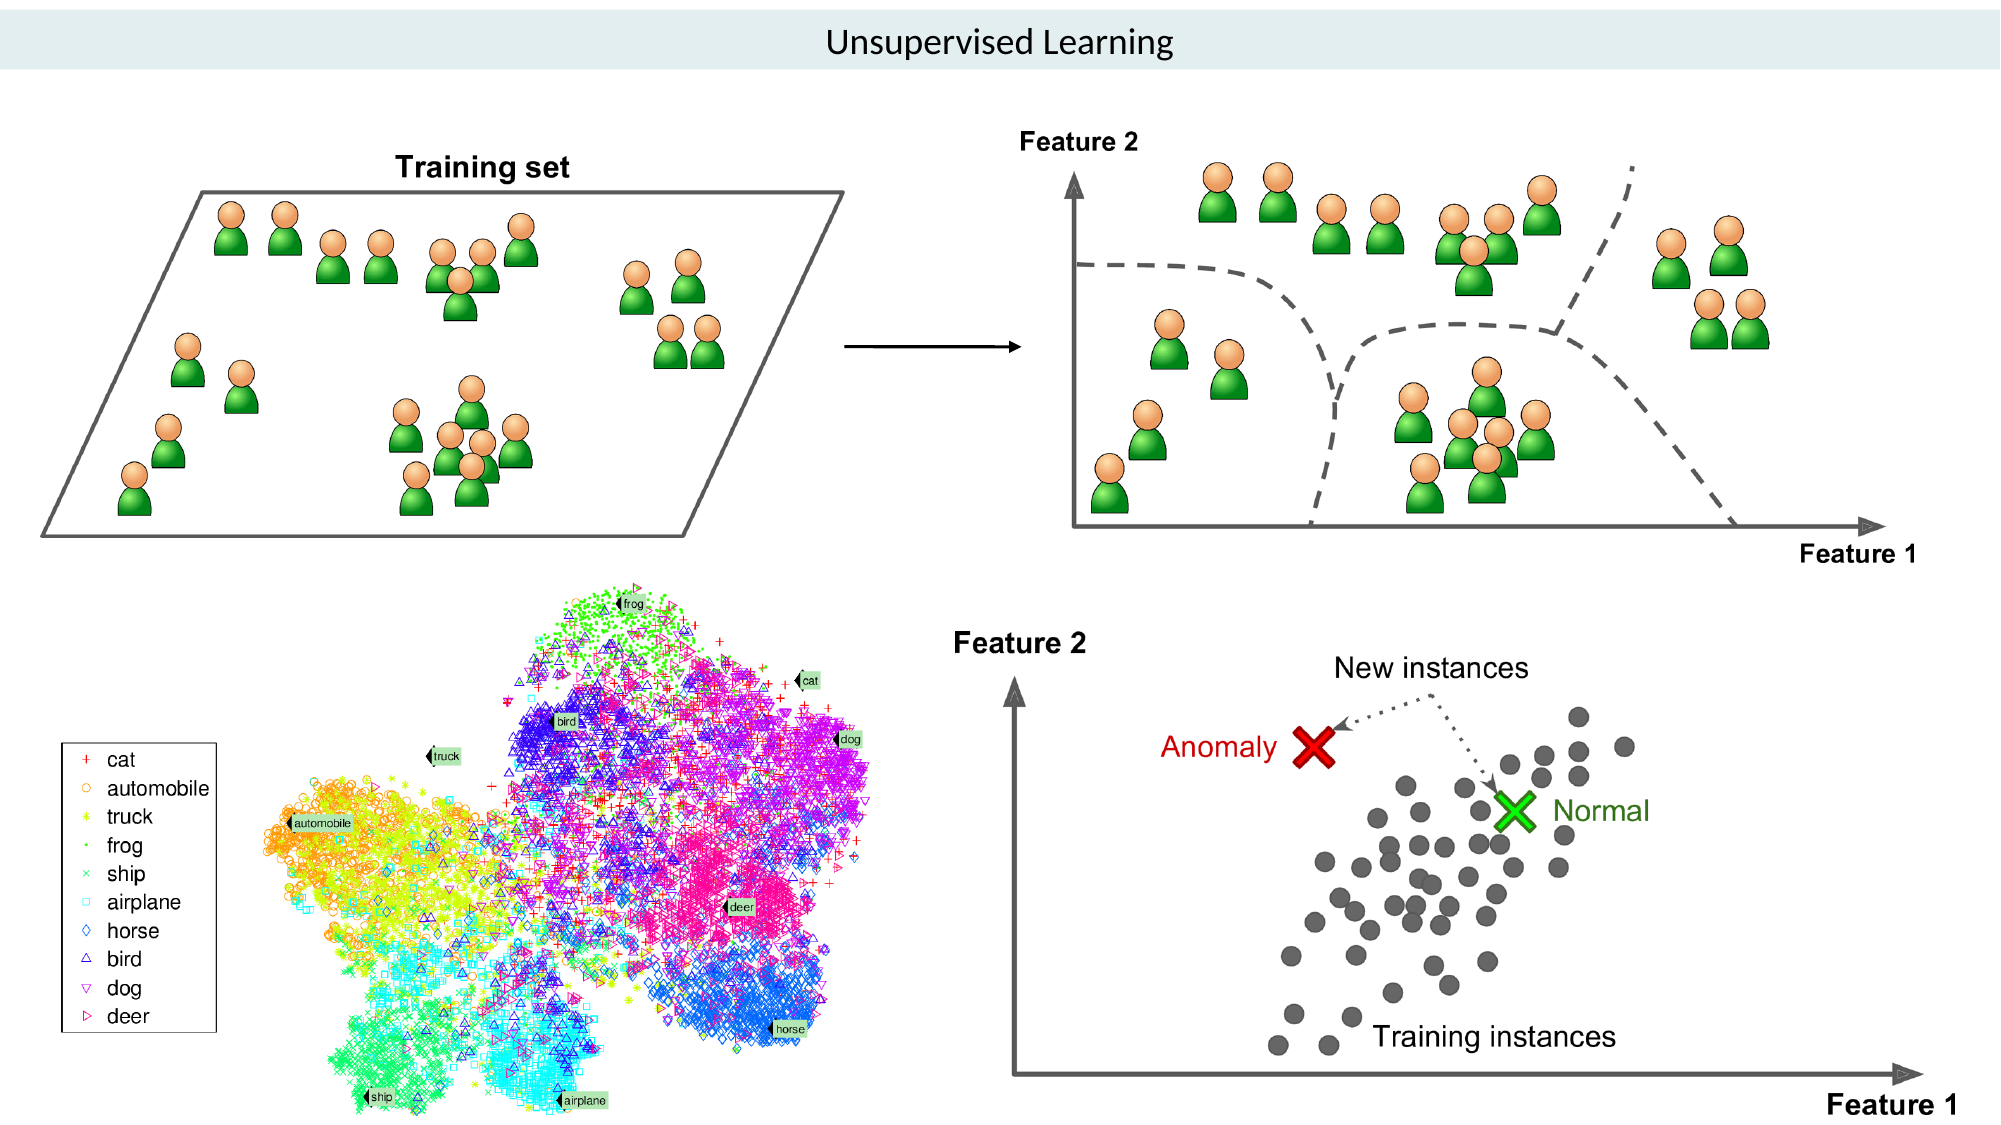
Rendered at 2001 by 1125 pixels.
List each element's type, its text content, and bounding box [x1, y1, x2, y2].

picture [1021, 131, 1914, 563]
picture [955, 631, 1955, 1115]
picture [40, 155, 845, 538]
picture [61, 582, 870, 1116]
text_box Unsupervised Learning [0, 9, 2000, 70]
